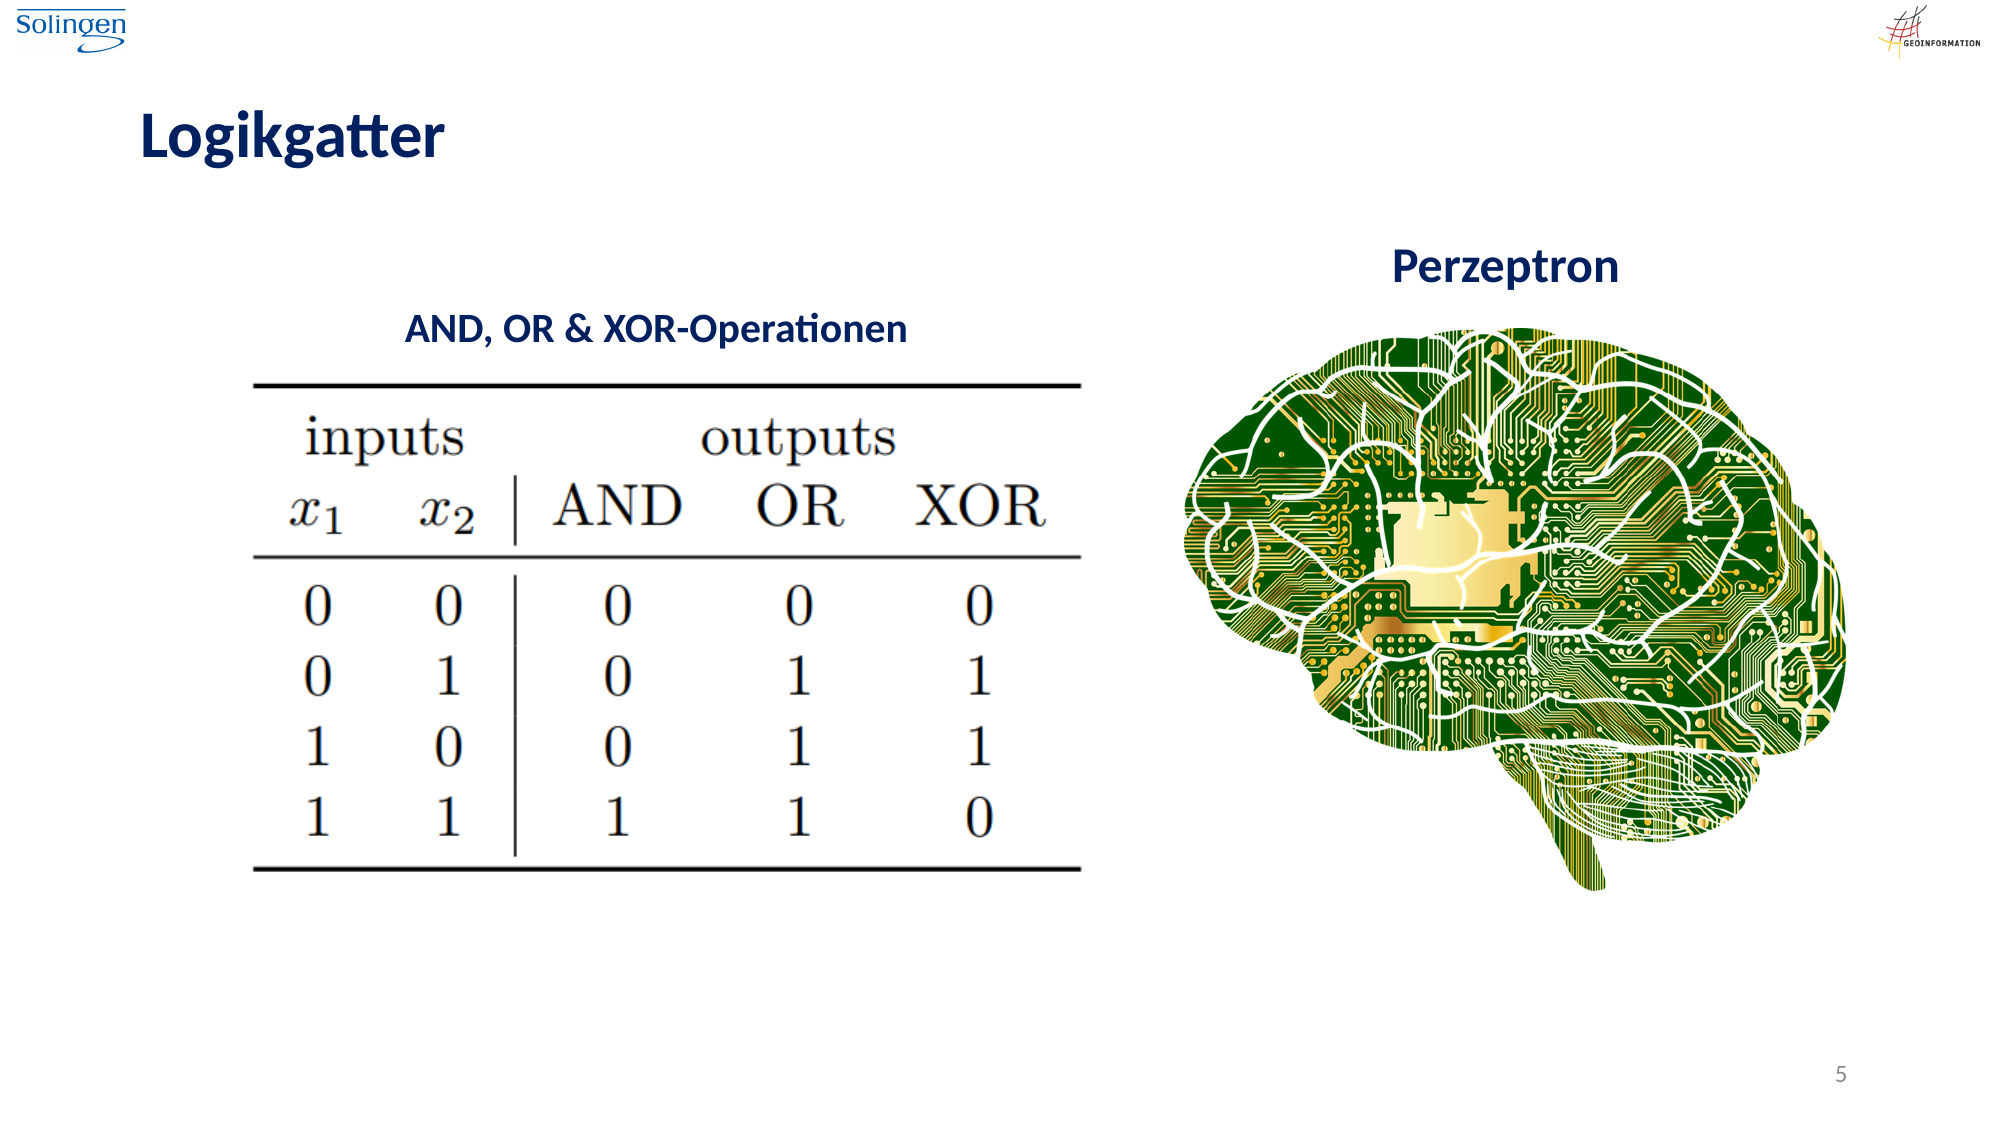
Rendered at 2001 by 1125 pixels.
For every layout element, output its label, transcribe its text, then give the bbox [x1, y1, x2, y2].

picture [1177, 311, 1852, 892]
picture [1878, 5, 1980, 59]
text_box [197, 293, 1130, 905]
text_box Logikgatter [125, 83, 745, 178]
text_box Perzeptron [1377, 224, 1653, 300]
picture [17, 9, 126, 53]
slide_number 5 [1412, 1042, 1863, 1103]
